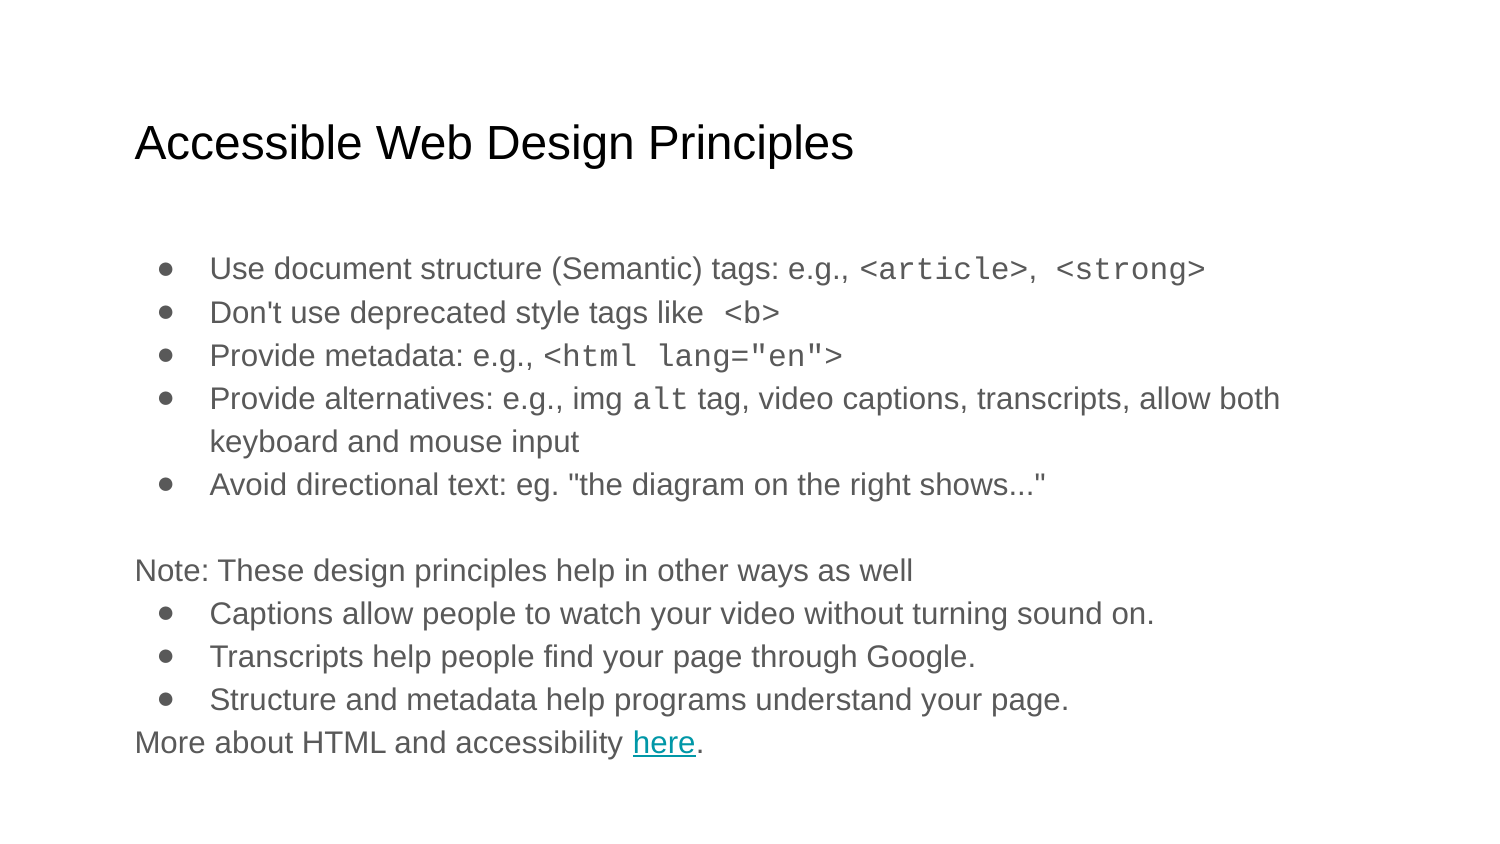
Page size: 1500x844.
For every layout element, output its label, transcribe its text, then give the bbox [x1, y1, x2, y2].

title Accessible Web Design Principles [119, 97, 1381, 185]
list Use document structure (Semantic) tags: e.g., <article>, <strong> Don't use deprecated style tags like <b> Provide metadata: e.g., <html lang="en"> Provide alternatives: e.g., img alt tag, video captions, transcripts, allow both keyboard and mouse input Avoid directional text: eg. "the diagram on the right shows..." Note: These design principles help in other ways as well Captions allow people to watch your video without turning sound on. Transcripts help people find your page through Google. Structure and metadata help programs understand your page. More about HTML and accessibility here. [119, 228, 1381, 783]
